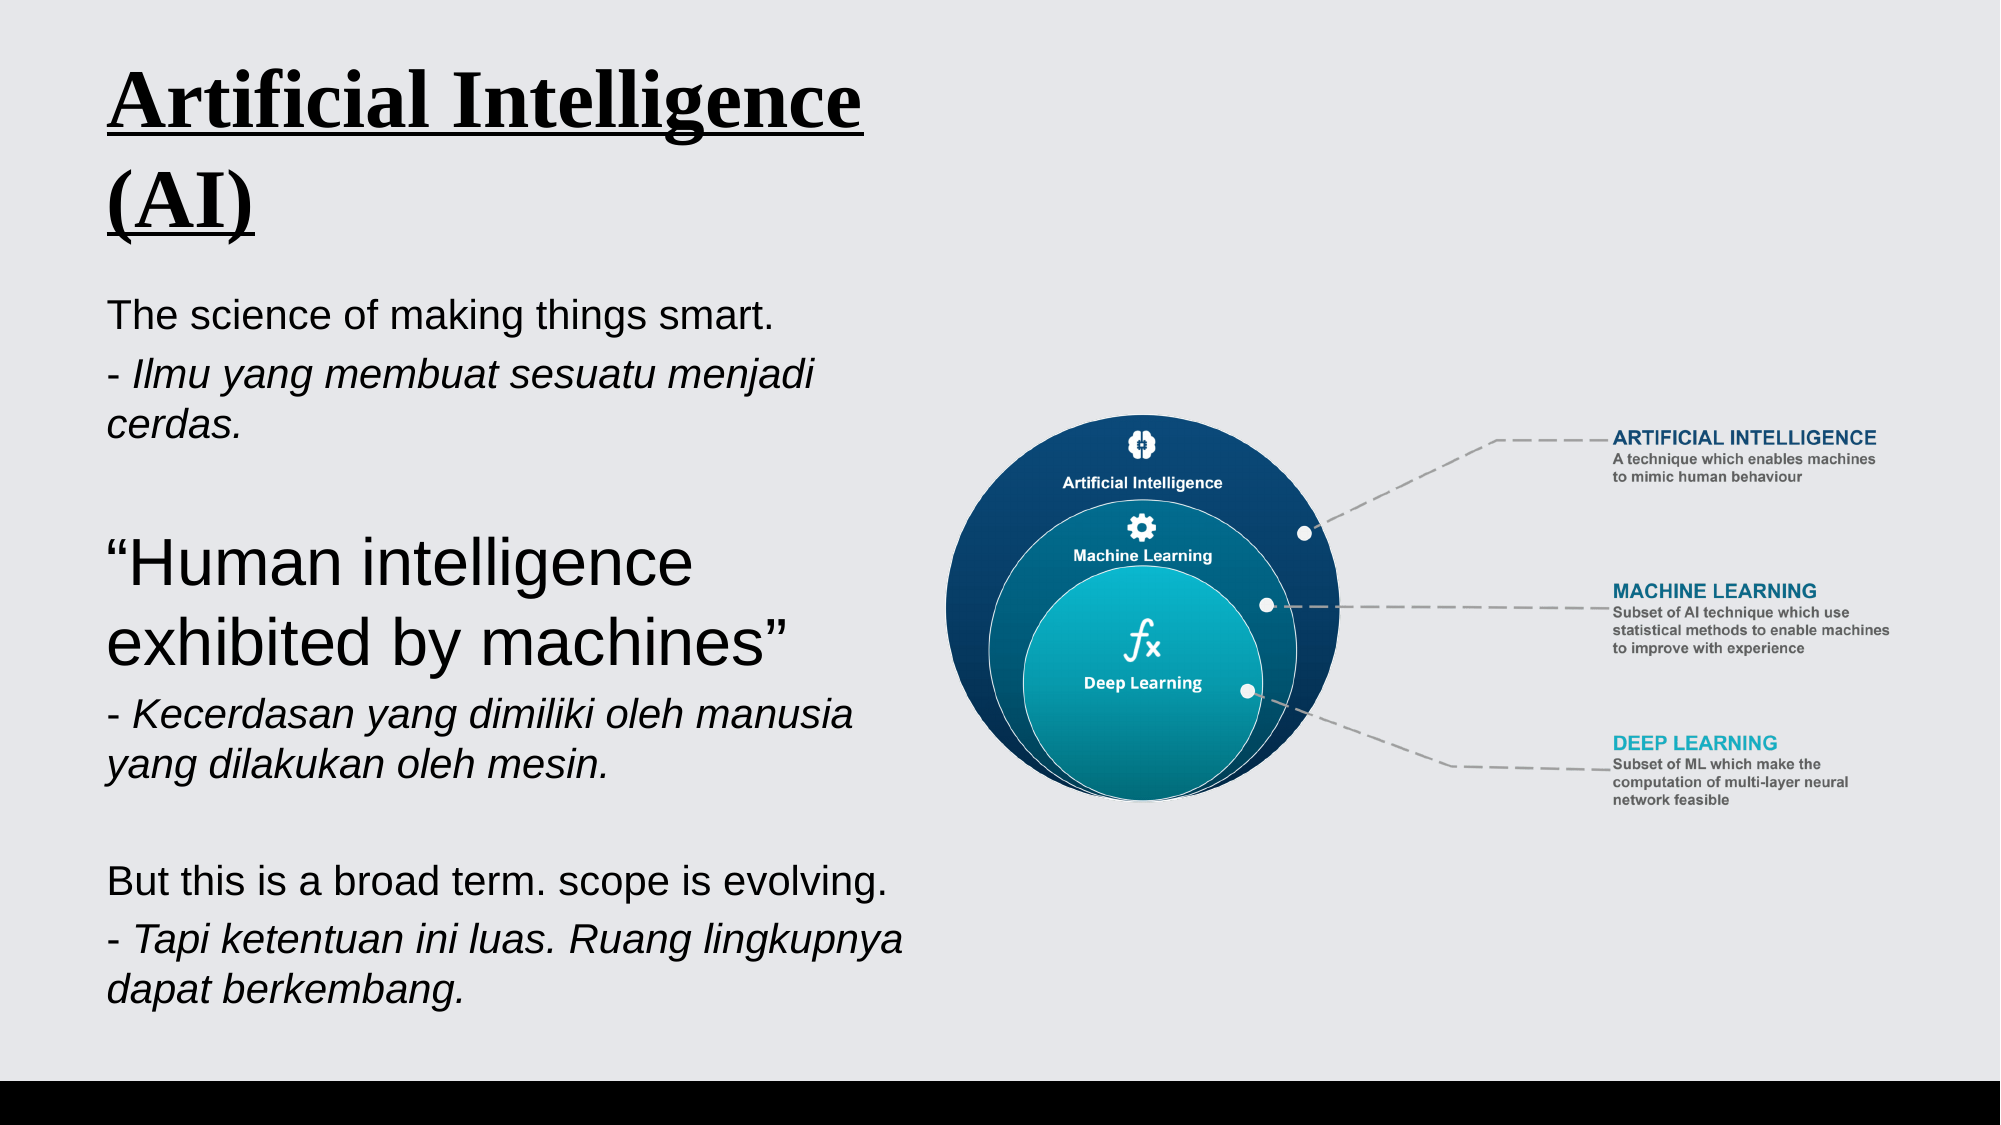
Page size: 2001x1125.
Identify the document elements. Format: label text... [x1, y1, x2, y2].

subtitle The science of making things smart. - Ilmu yang membuat sesuatu menjadi cerdas. “Human intelligence exhibited by machines” - Kecerdasan yang dimiliki oleh manusia yang dilakukan oleh mesin. But this is a broad term. scope is evolving. - Tapi ketentuan ini luas. Ruang lingkupnya dapat berkembang. [91, 280, 947, 1051]
title Artificial Intelligence (AI) [91, 36, 947, 151]
text_box [0, 1080, 2000, 1125]
picture [945, 414, 1903, 818]
